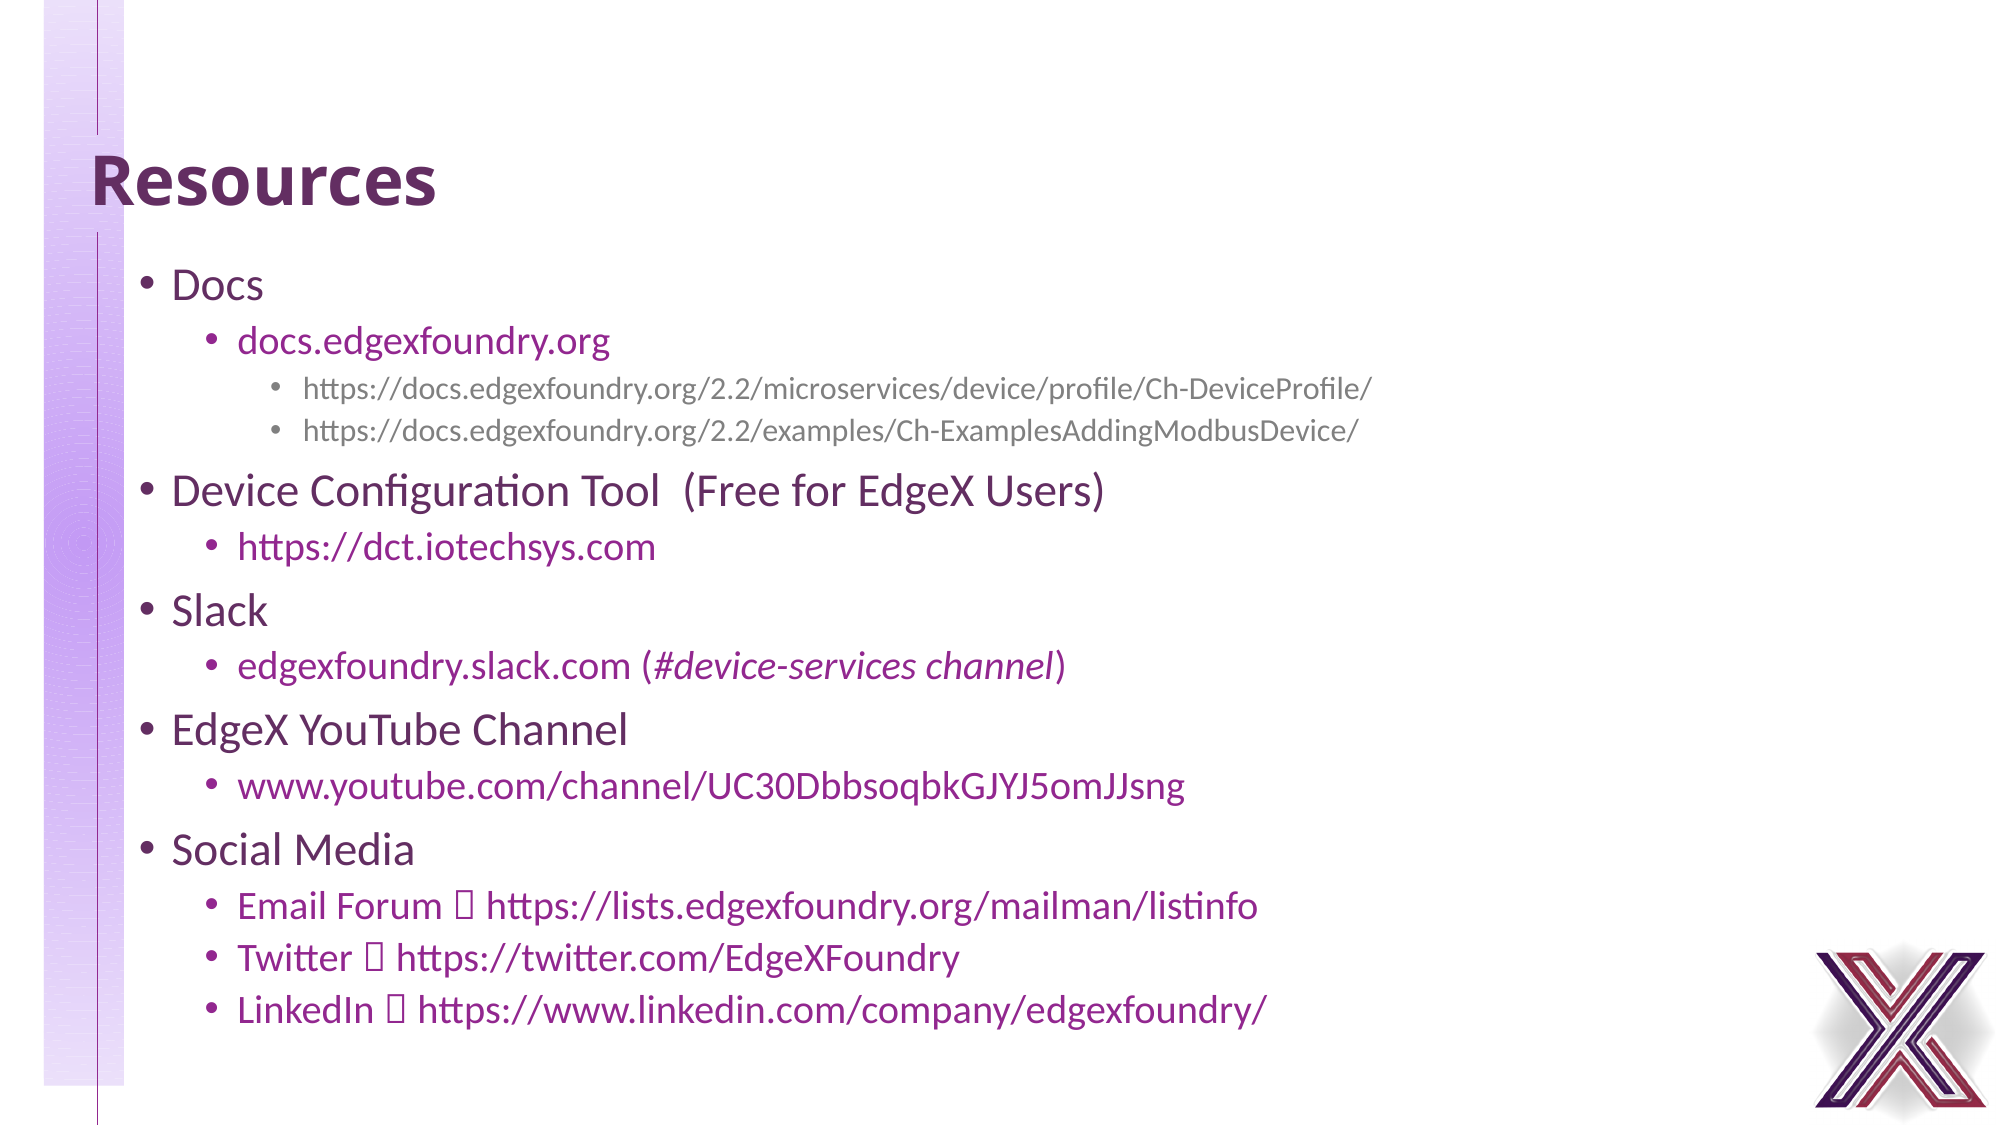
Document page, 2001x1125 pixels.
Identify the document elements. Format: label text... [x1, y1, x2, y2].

title Resources [74, 138, 1800, 228]
list Docs docs.edgexfoundry.org https://docs.edgexfoundry.org/2.2/microservices/device/profile/Ch-DeviceProfile/ https://docs.edgexfoundry.org/2.2/examples/Ch-ExamplesAddingModbusDevice/ Device Configuration Tool (Free for EdgeX Users) https://dct.iotechsys.com Slack edgexfoundry.slack.com (#device-services channel) EdgeX YouTube Channel www.youtube.com/channel/UC30DbbsoqbkGJYJ5omJJsng Social Media Email Forum  https://lists.edgexfoundry.org/mailman/listinfo Twitter  https://twitter.com/EdgeXFoundry LinkedIn  https://www.linkedin.com/company/edgexfoundry/ [123, 252, 1871, 1049]
picture [1809, 939, 1996, 1125]
